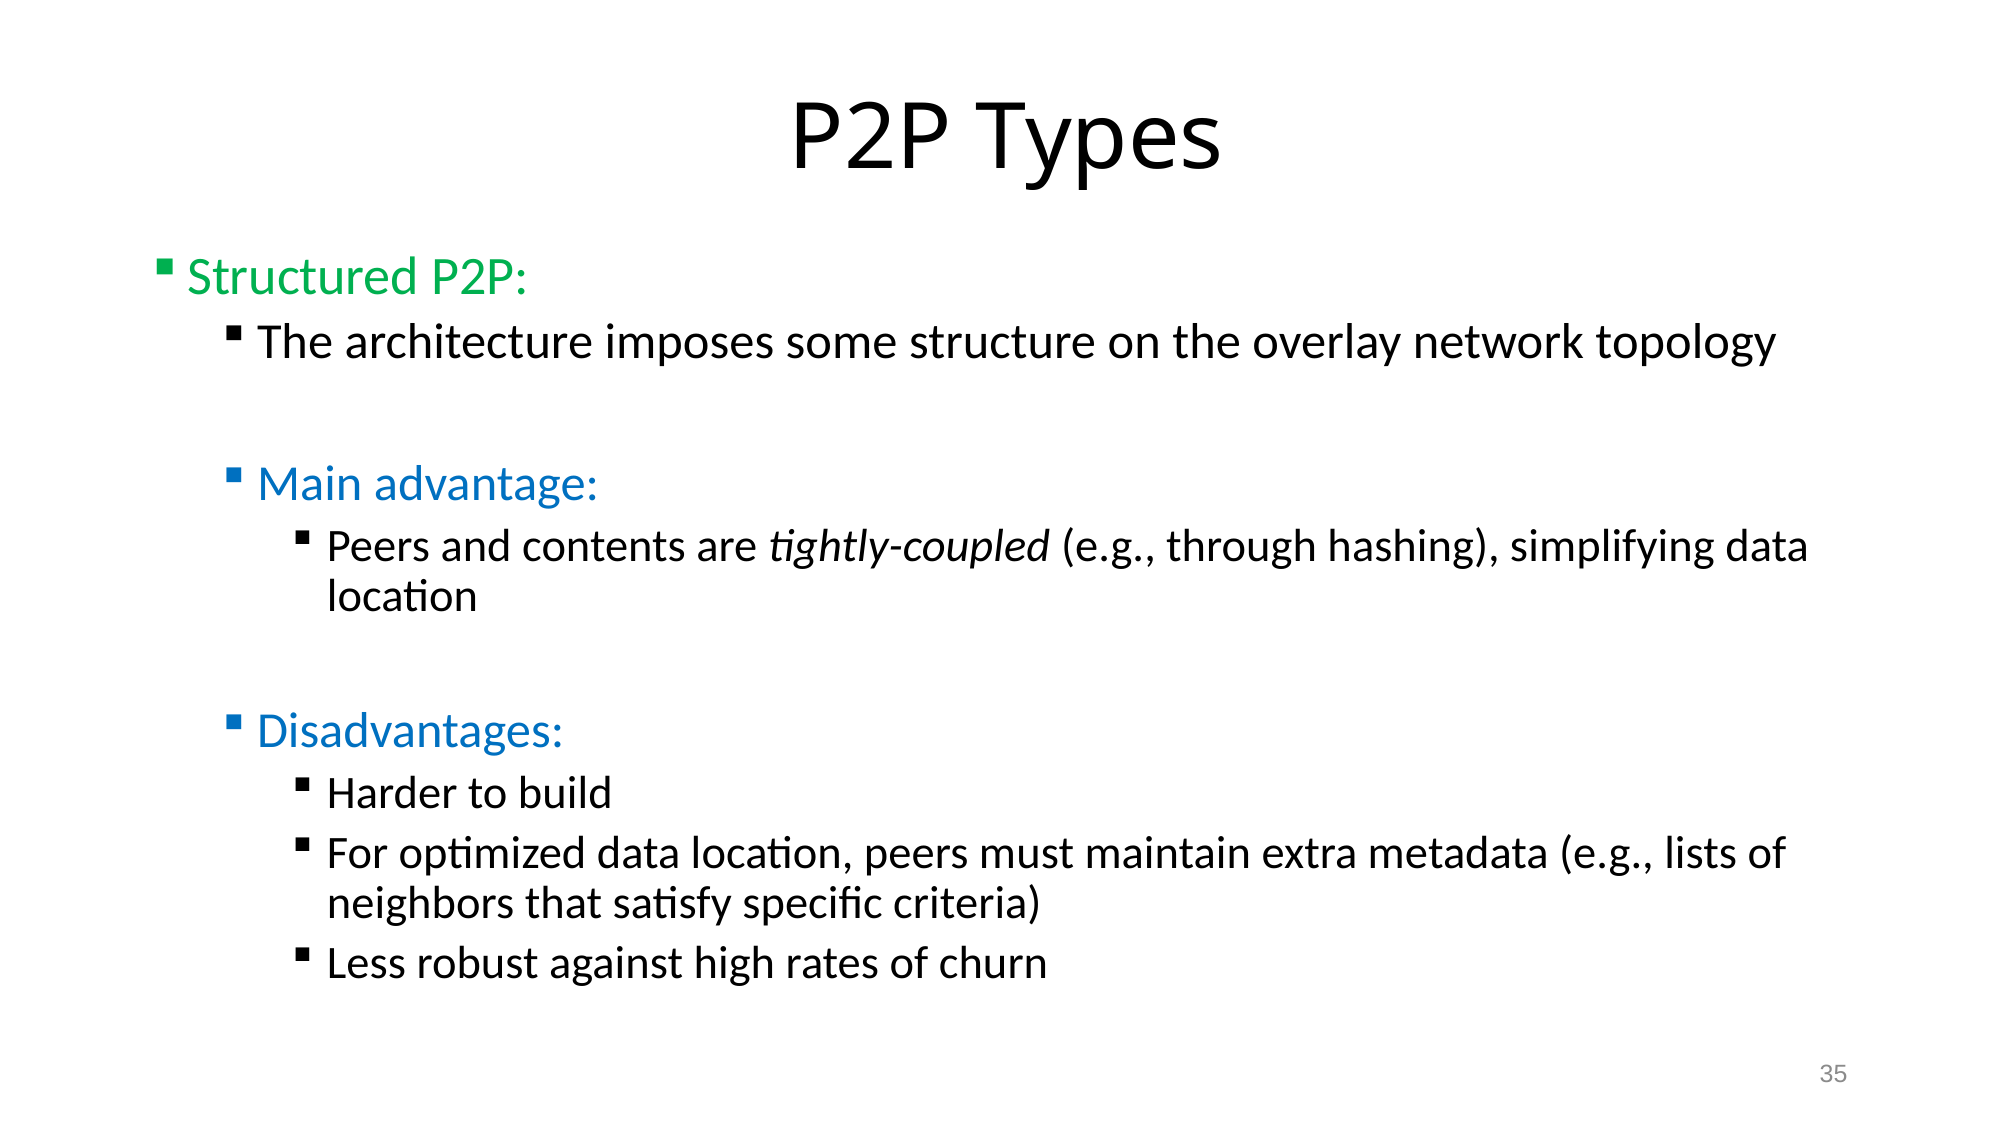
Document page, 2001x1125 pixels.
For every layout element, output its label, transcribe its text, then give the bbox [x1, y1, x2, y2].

slide_number 35 [1412, 1042, 1863, 1103]
title P2P Types [287, 45, 1725, 233]
list Structured P2P: The architecture imposes some structure on the overlay network topology Main advantage: Peers and contents are tightly-coupled (e.g., through hashing), simplifying data location Disadvantages: Harder to build For optimized data location, peers must maintain extra metadata (e.g., lists of neighbors that satisfy specific criteria) Less robust against high rates of churn [137, 239, 1863, 1003]
